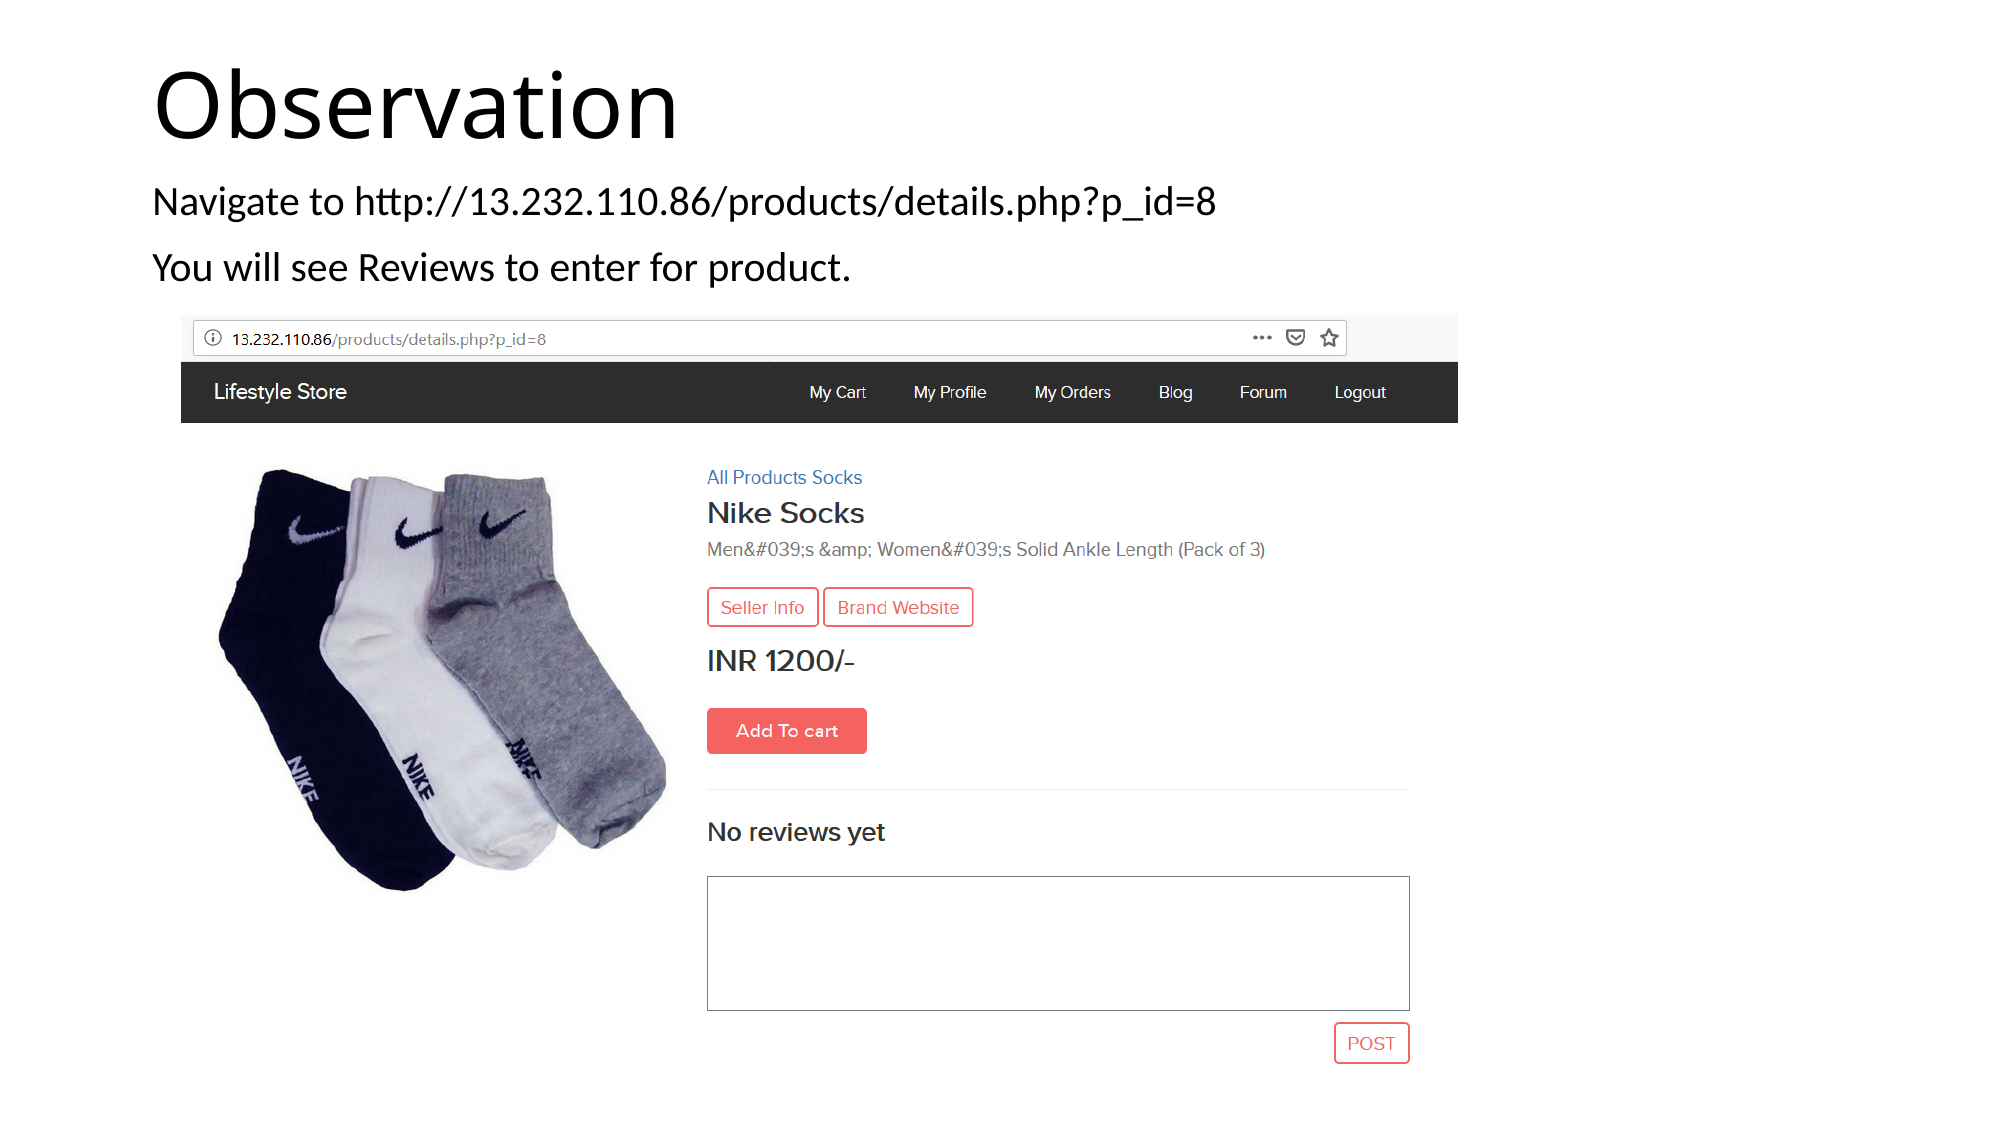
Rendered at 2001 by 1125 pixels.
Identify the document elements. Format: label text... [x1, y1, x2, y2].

picture [181, 315, 1458, 1088]
list Navigate to http://13.232.110.86/products/details.php?p_id=8 You will see Reviews to enter for product. [137, 172, 1863, 887]
title Observation [137, 0, 1863, 172]
